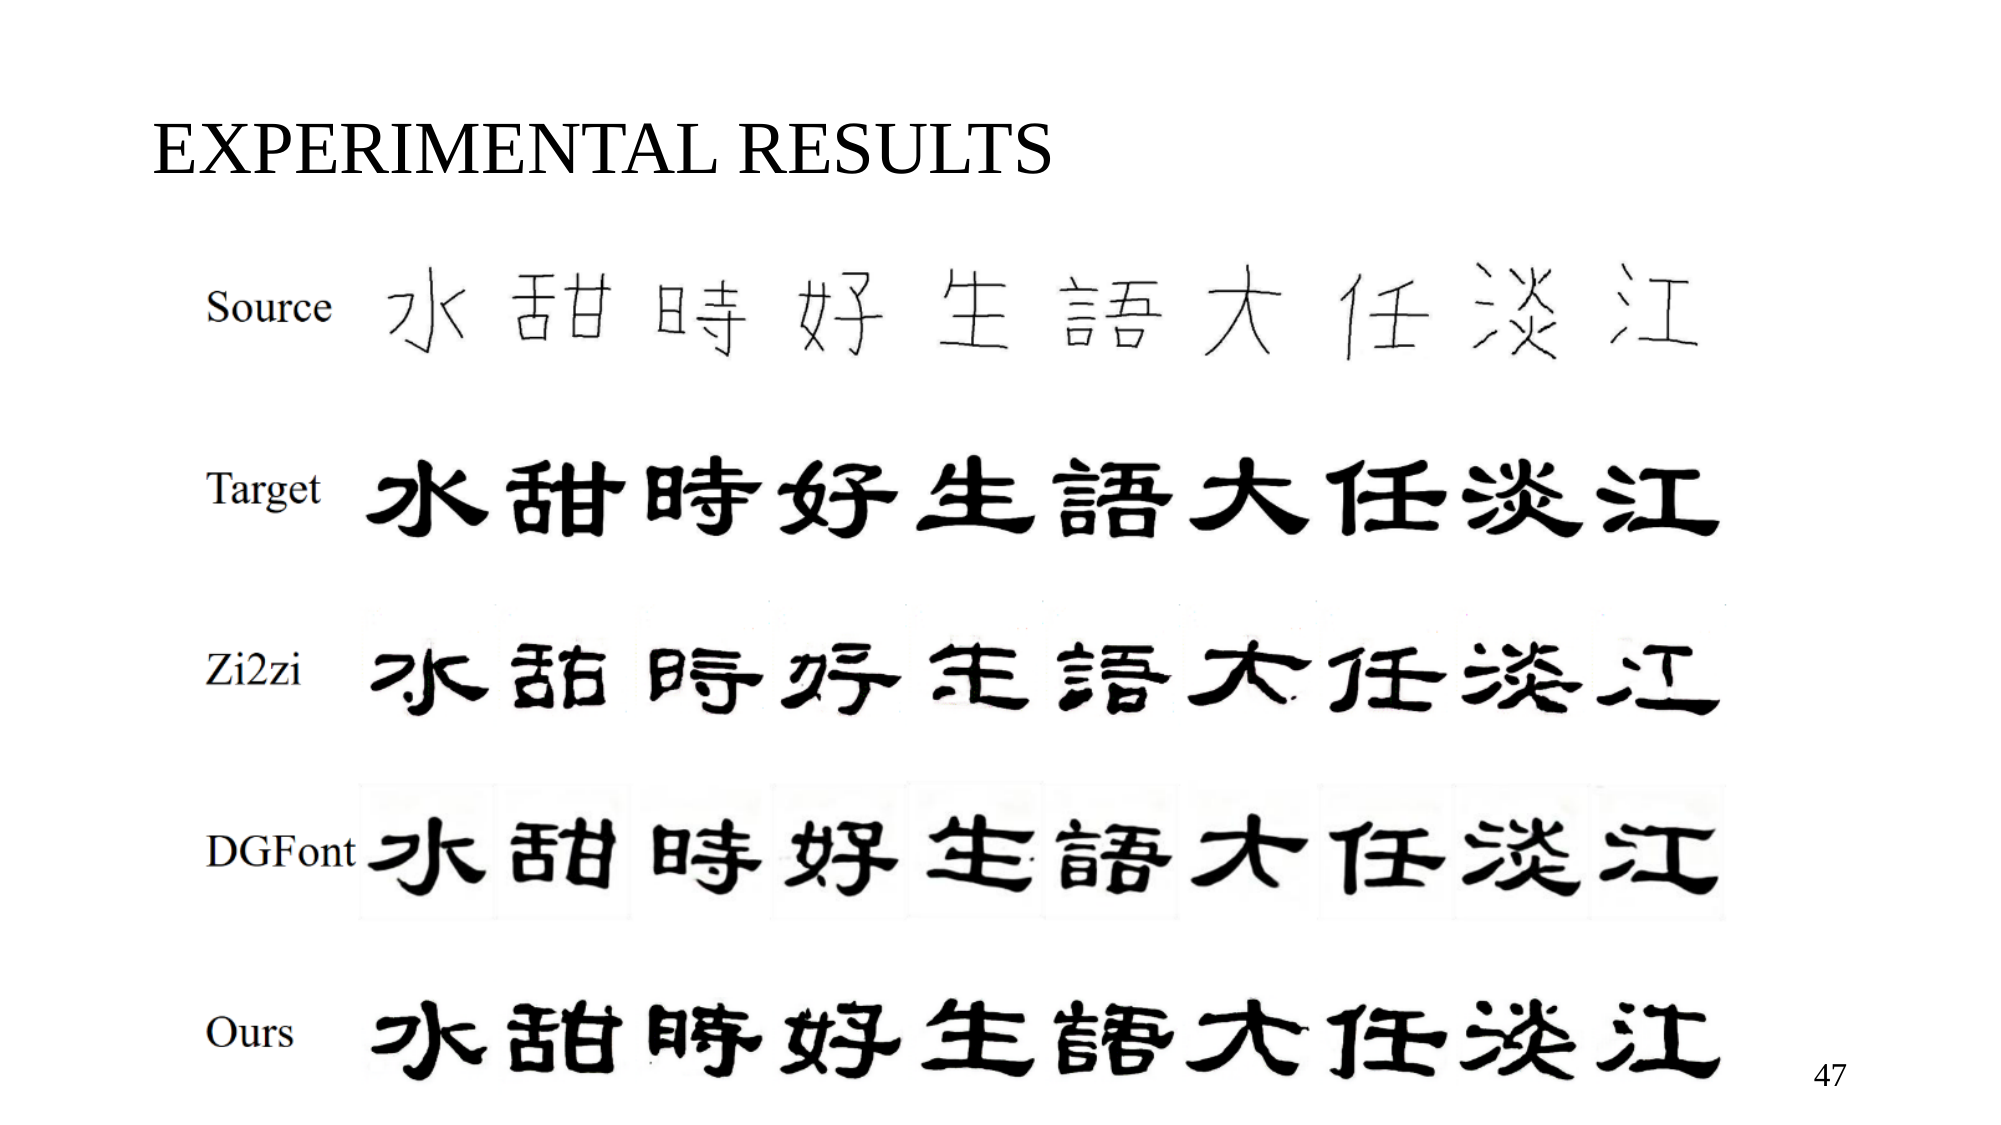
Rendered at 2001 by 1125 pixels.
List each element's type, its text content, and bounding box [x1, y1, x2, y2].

picture [178, 240, 1766, 1103]
title EXPERIMENTAL RESULTS [137, 59, 1863, 238]
slide_number 47 [1766, 1042, 1863, 1103]
